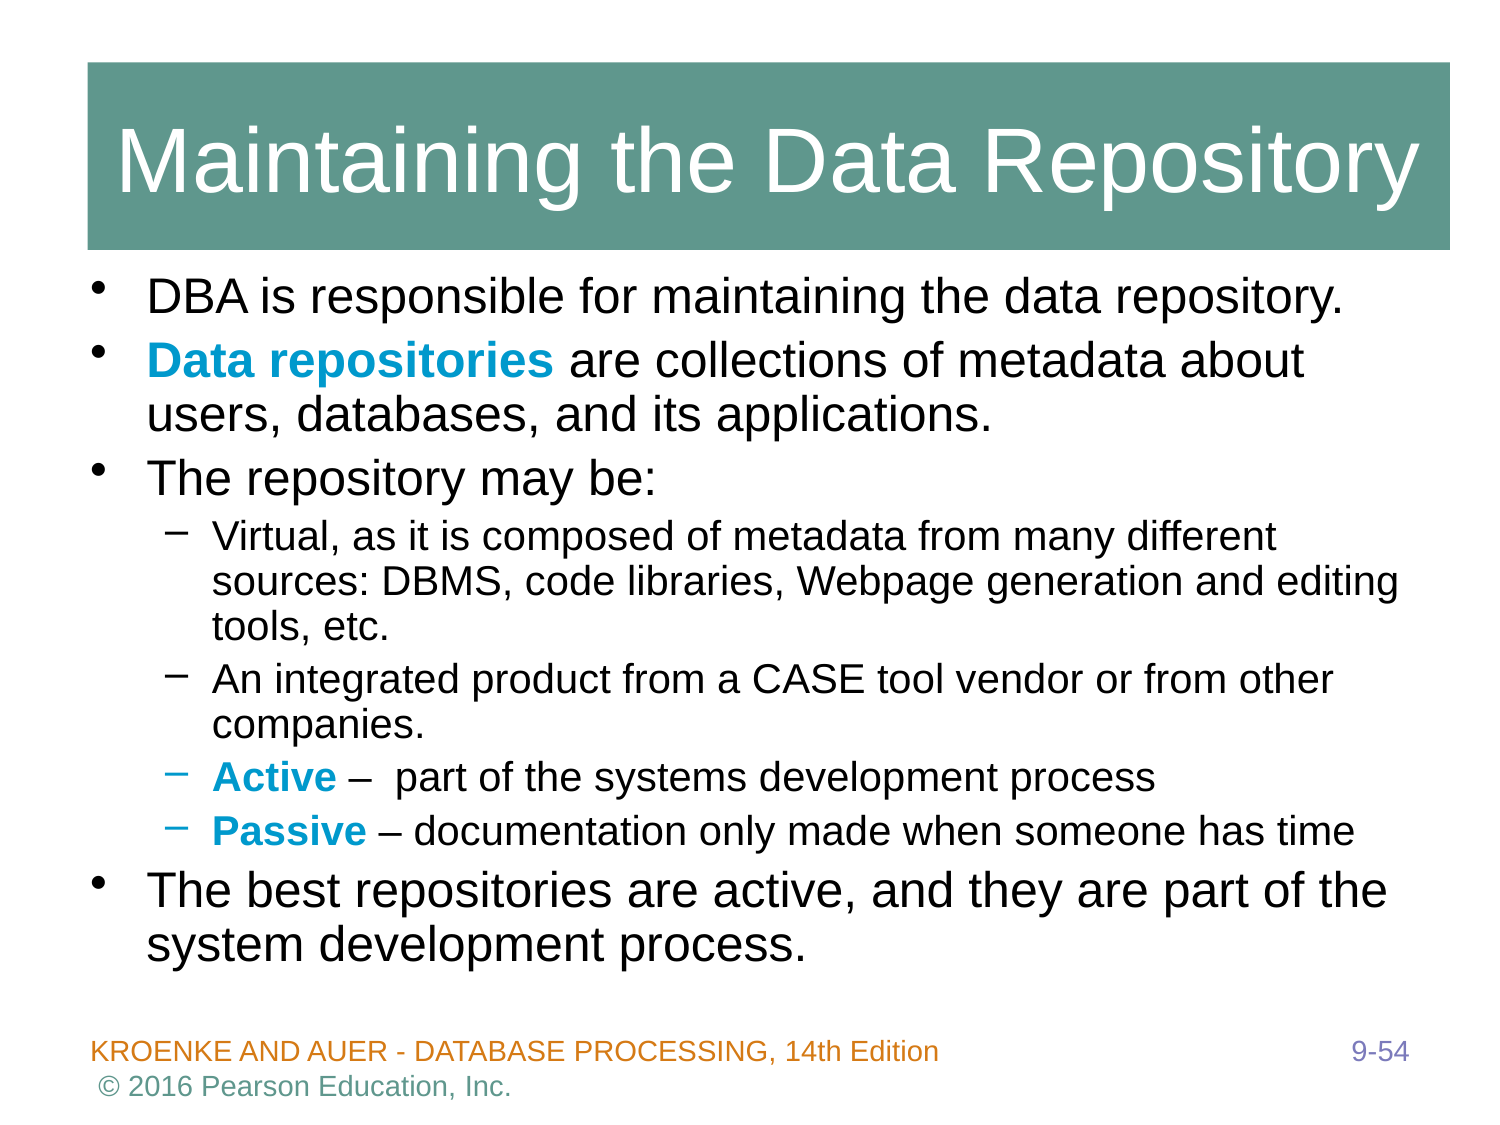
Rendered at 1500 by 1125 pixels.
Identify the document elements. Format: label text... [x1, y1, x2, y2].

list DBA is responsible for maintaining the data repository. Data repositories are collections of metadata about users, databases, and its applications. The repository may be: Virtual, as it is composed of metadata from many different sources: DBMS, code libraries, Webpage generation and editing tools, etc. An integrated product from a CASE tool vendor or from other companies. Active – part of the systems development process Passive – documentation only made when someone has time The best repositories are active, and they are part of the system development process. [74, 262, 1426, 1006]
slide_number 9-54 [1074, 1024, 1426, 1103]
title Maintaining the Data Repository [87, 62, 1451, 251]
footer KROENKE AND AUER - DATABASE PROCESSING, 14th Edition © 2016 Pearson Education, Inc. [74, 1024, 963, 1104]
